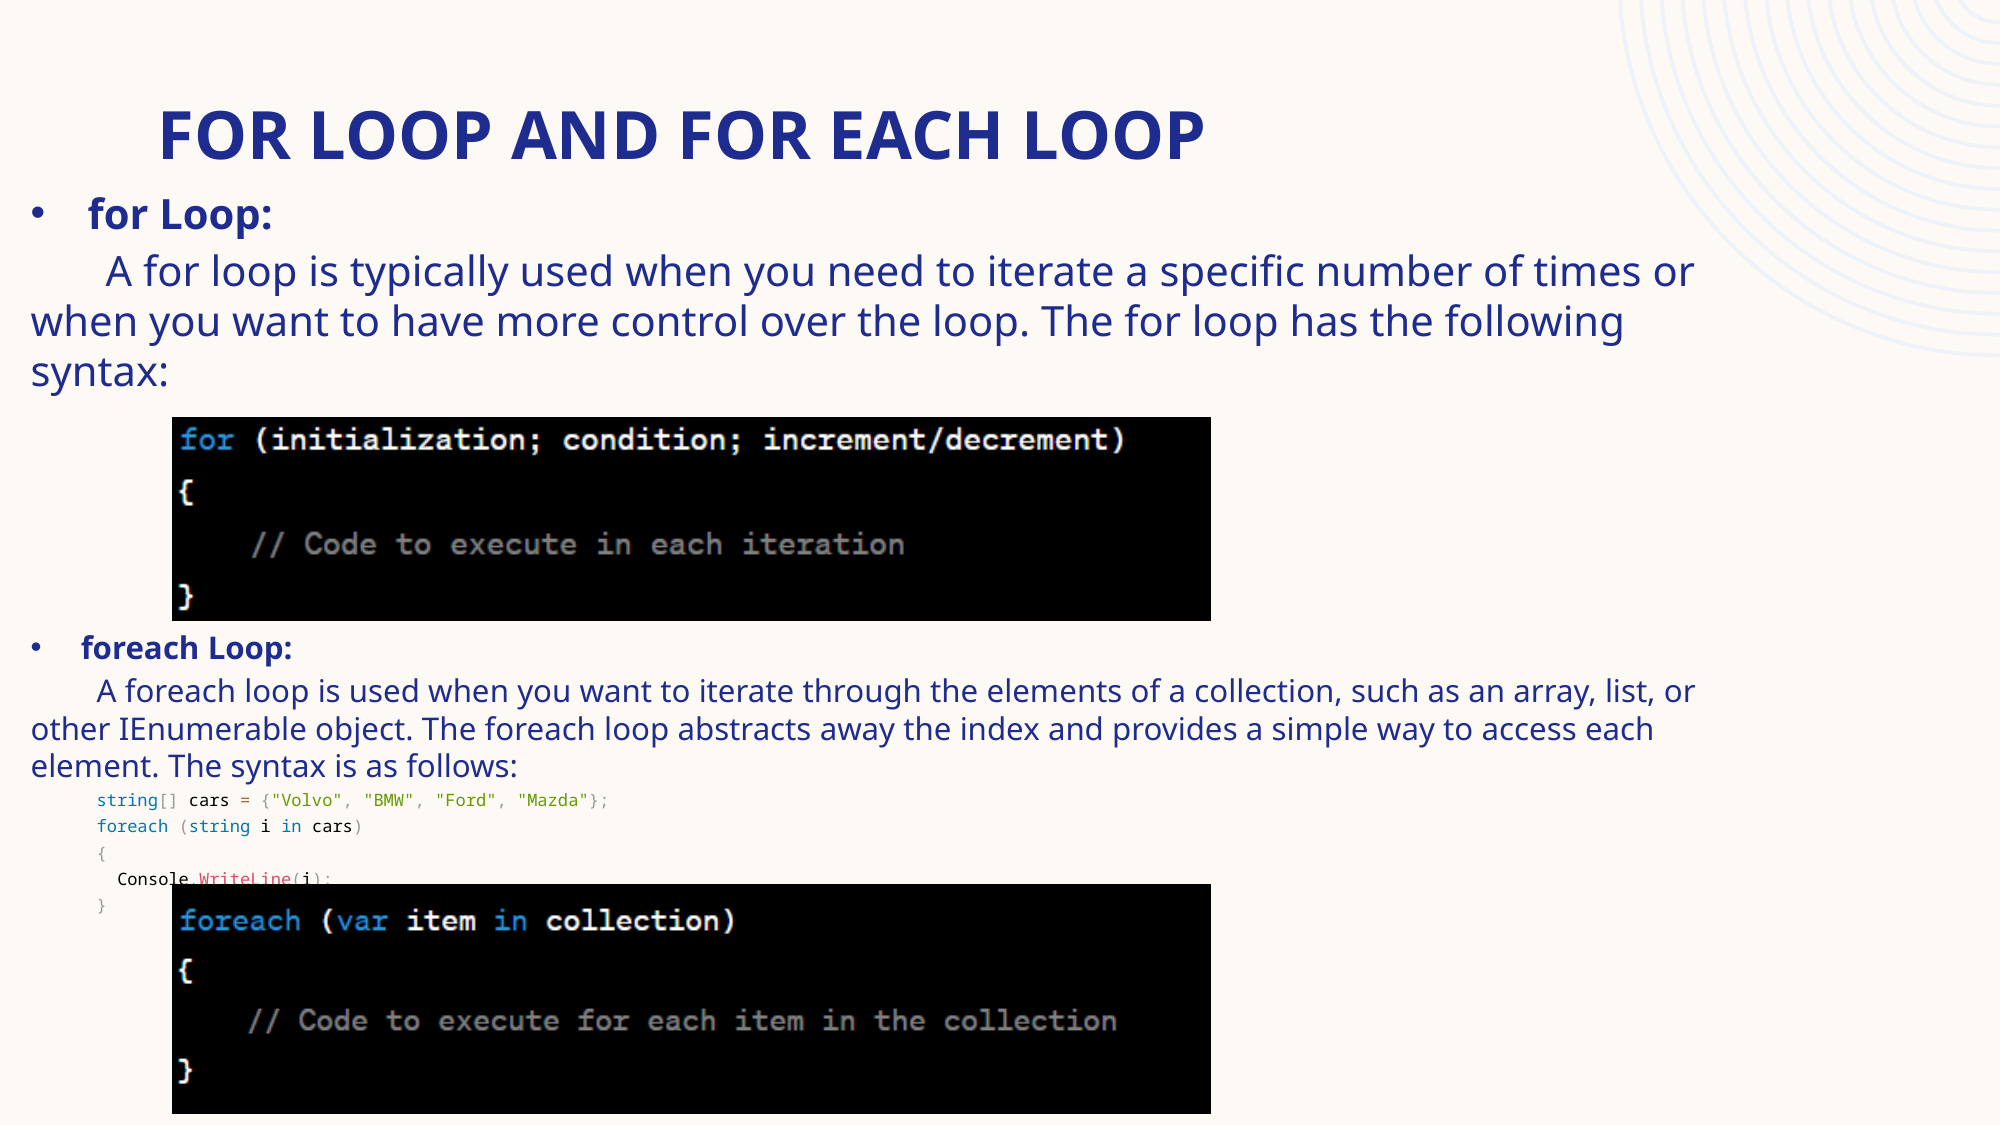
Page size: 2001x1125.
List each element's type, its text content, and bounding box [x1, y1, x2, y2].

picture [172, 417, 1211, 621]
picture [172, 884, 1211, 1114]
text_box foreach Loop: A foreach loop is used when you want to iterate through the elements of a collection, such as an array, list, or other IEnumerable object. The foreach loop abstracts away the index and provides a simple way to access each element. The syntax is as follows: string[] cars = {"Volvo", "BMW", "Ford", "Mazda"}; foreach (string i in cars) { Console.WriteLine(i); } [15, 620, 1795, 926]
title For Loop and For Each Loop [0, 0, 1567, 180]
list for Loop: A for loop is typically used when you need to iterate a specific number of times or when you want to have more control over the loop. The for loop has the following syntax: [15, 180, 1768, 620]
